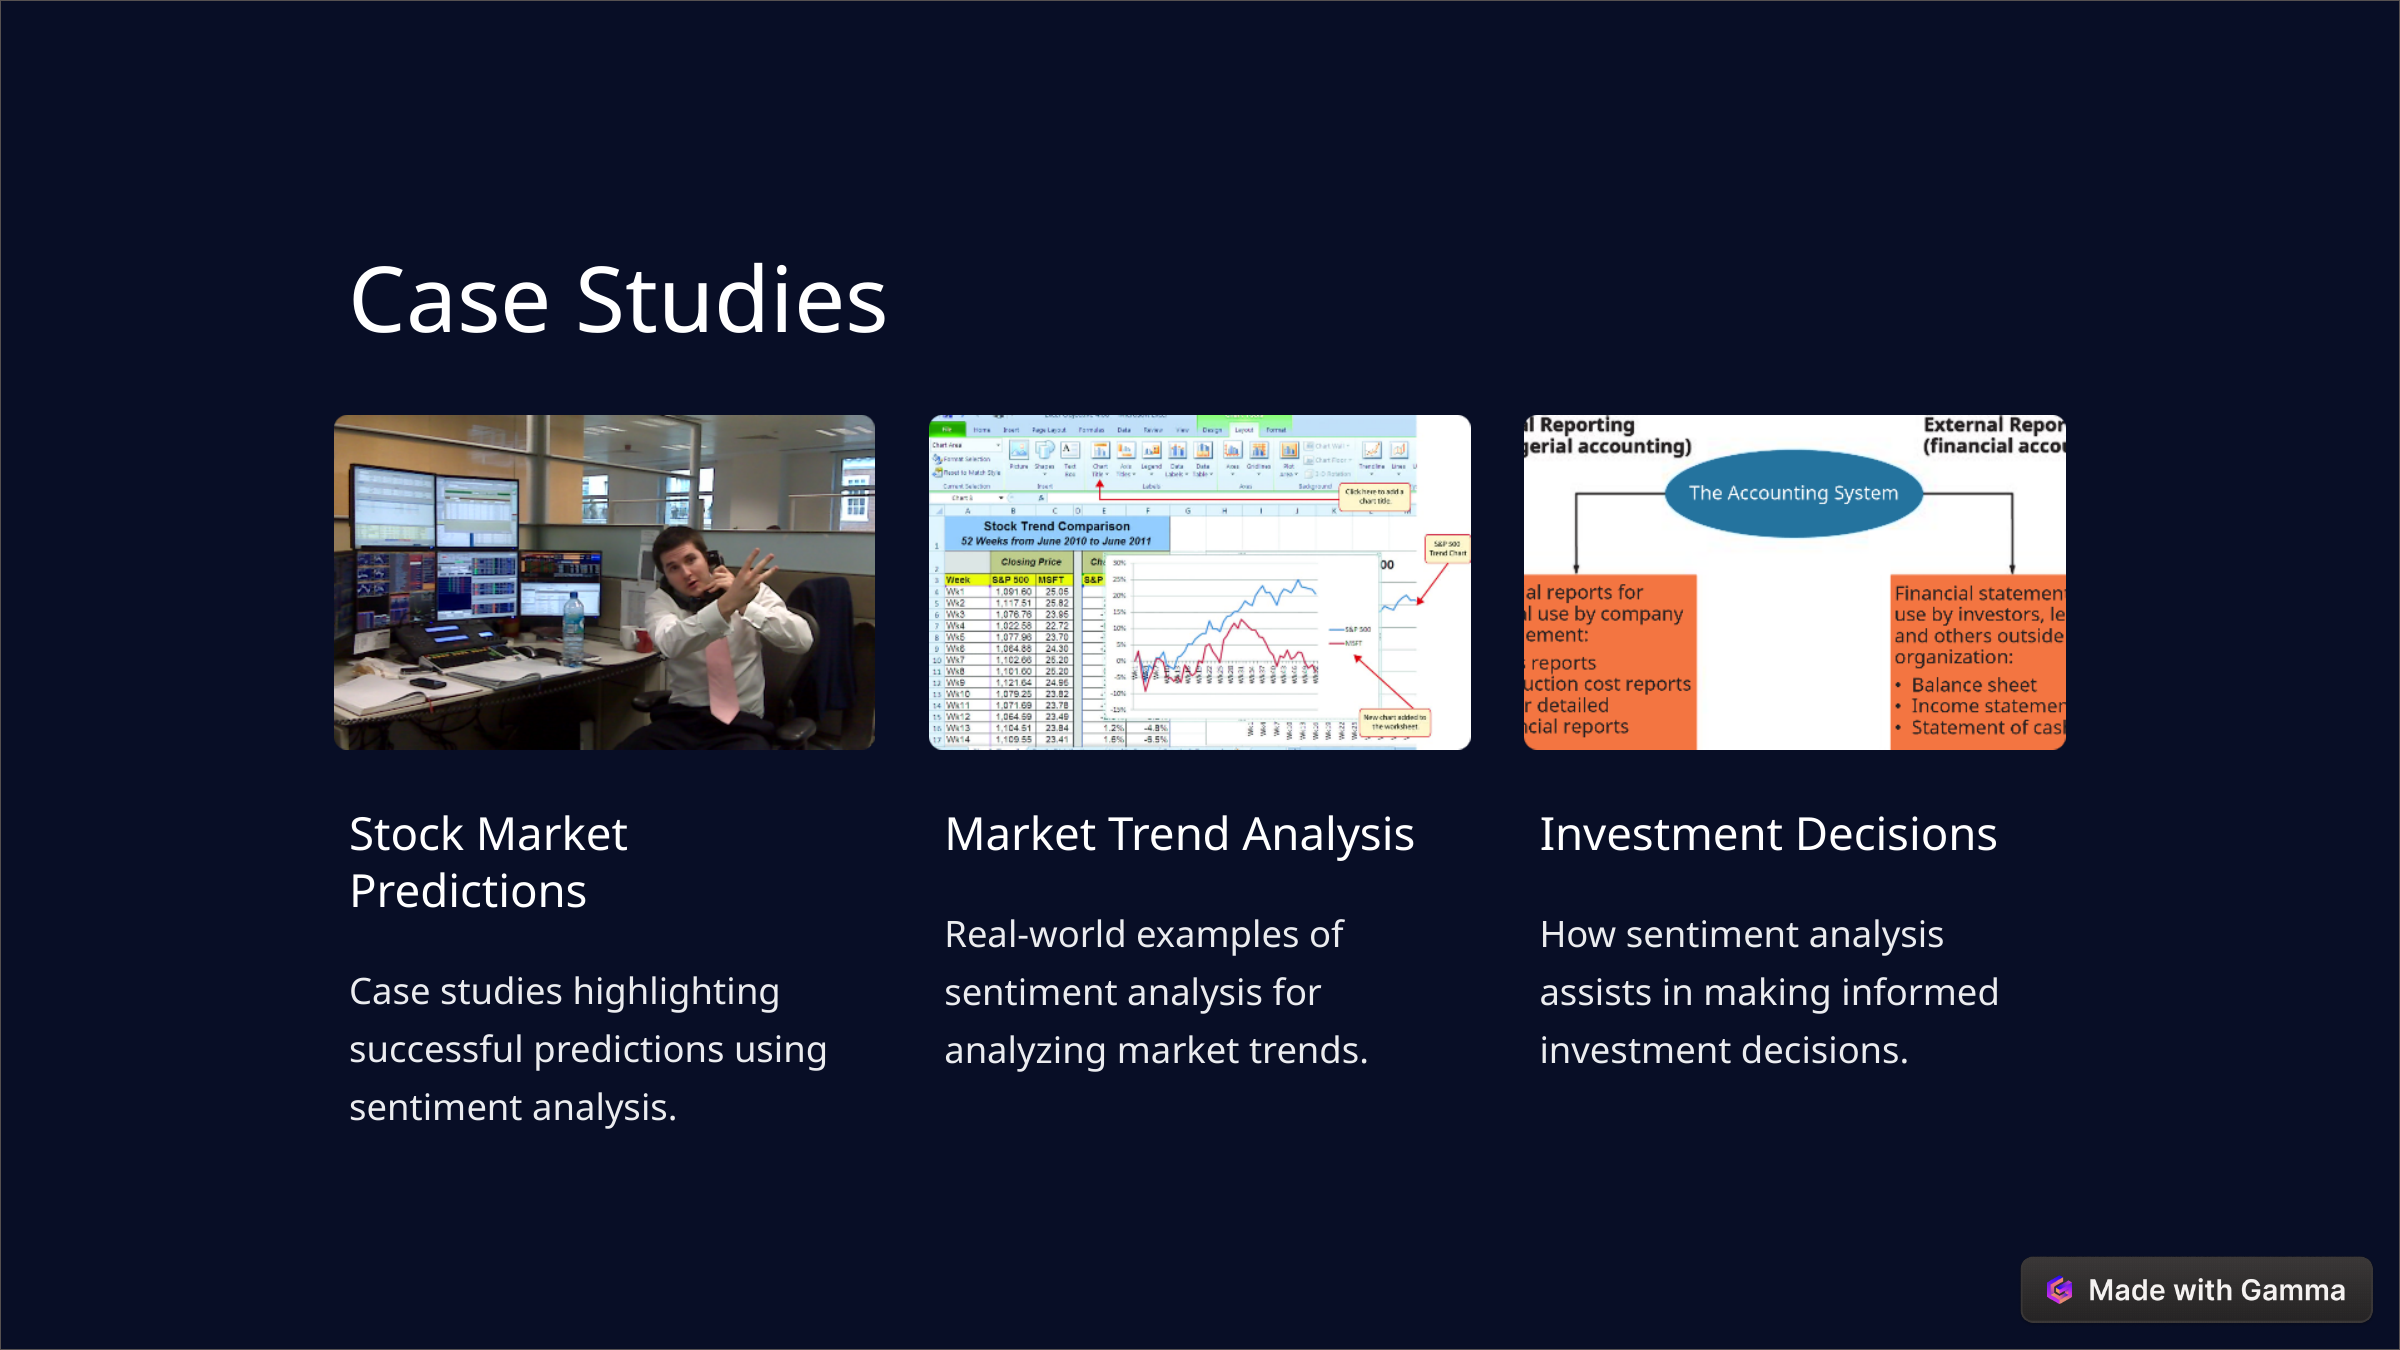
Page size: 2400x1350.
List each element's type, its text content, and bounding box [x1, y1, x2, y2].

picture [1524, 415, 2066, 750]
text_box Market Trend Analysis [929, 795, 1419, 853]
picture [929, 415, 1471, 750]
text_box Investment Decisions [1524, 795, 1992, 853]
text_box Stock Market Predictions [334, 795, 875, 910]
text_box Case Studies [334, 229, 1064, 343]
text_box Real-world examples of sentiment analysis for analyzing market trends. [929, 888, 1471, 1064]
text_box How sentiment analysis assists in making informed investment decisions. [1524, 888, 2066, 1064]
picture [2008, 1244, 2385, 1335]
picture [334, 415, 875, 750]
text_box [0, 0, 2400, 1350]
text_box Case studies highlighting successful predictions using sentiment analysis. [334, 945, 875, 1121]
